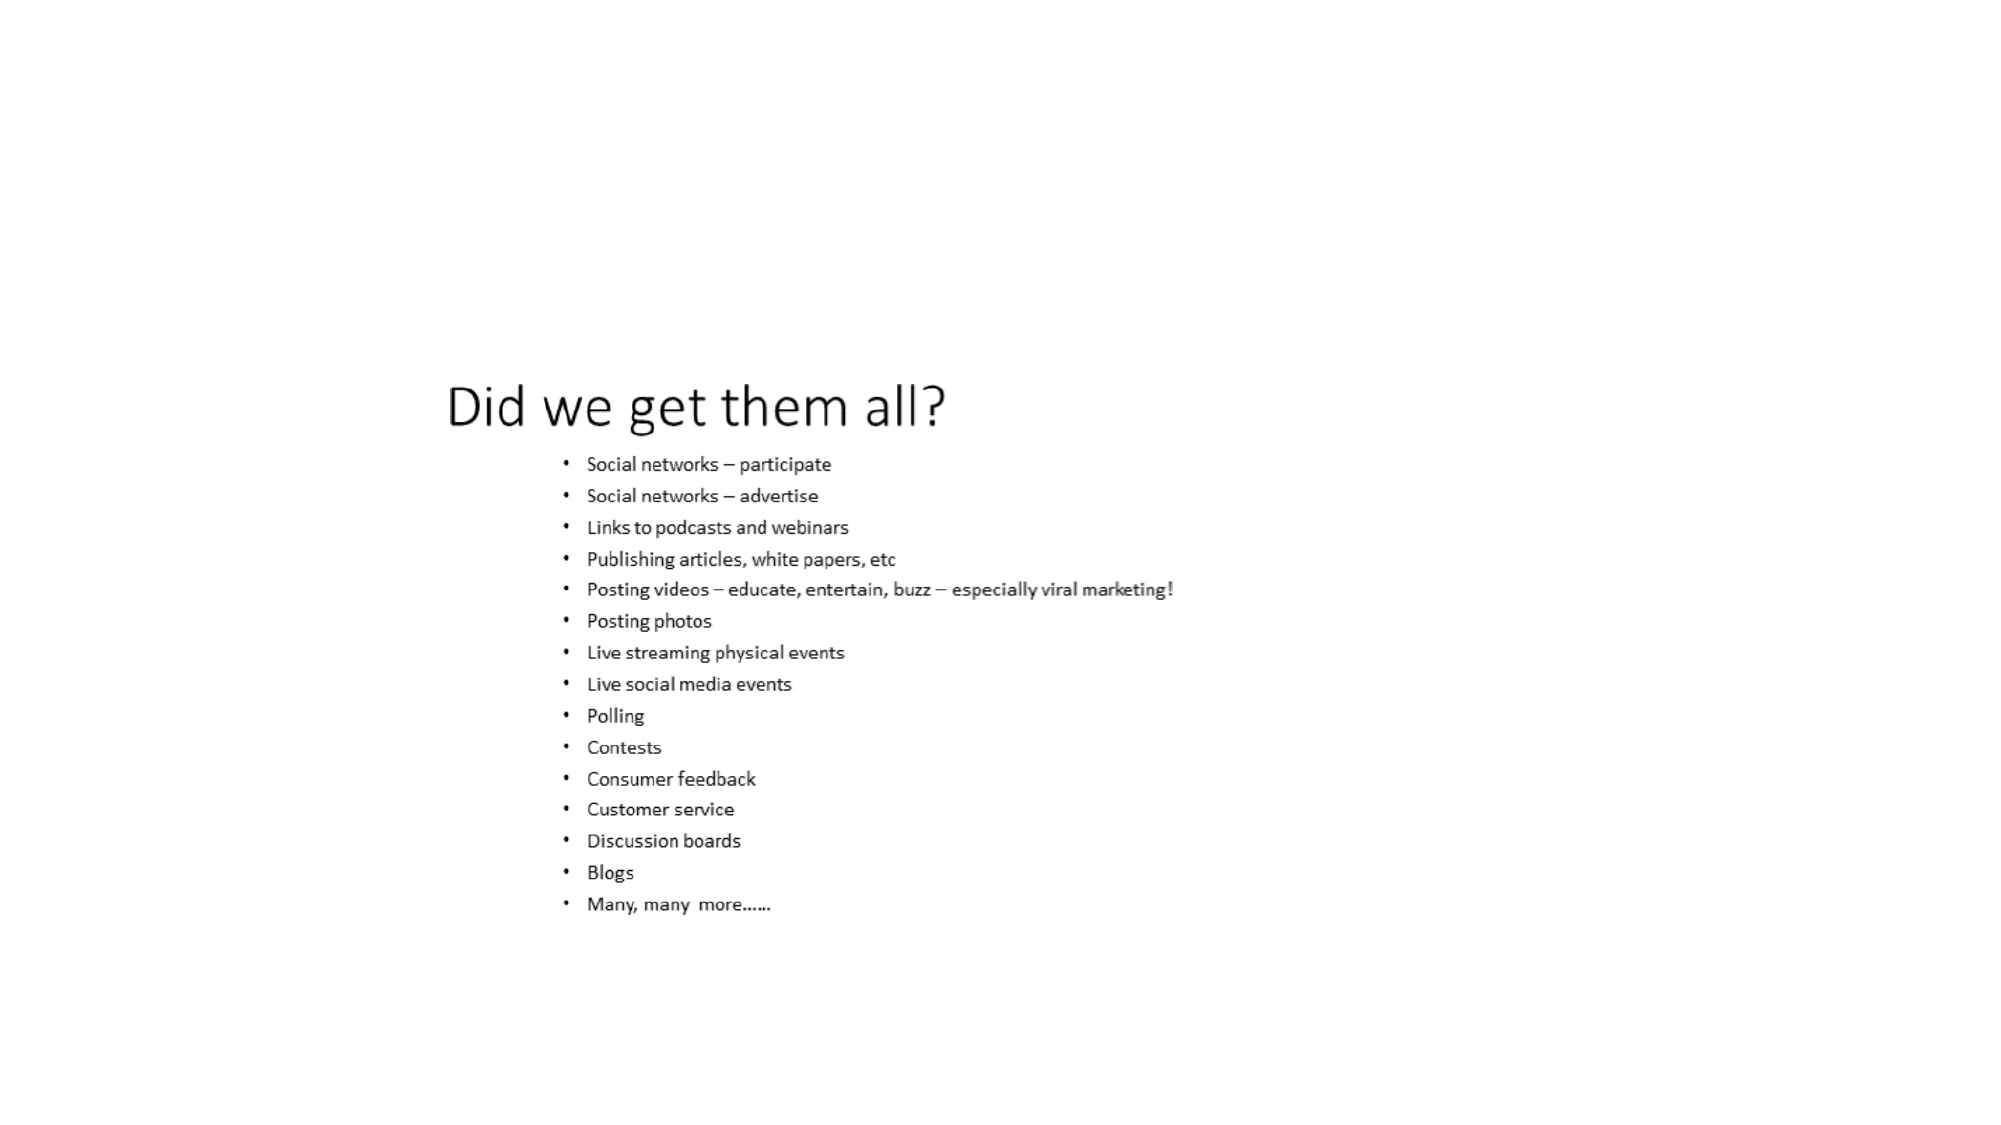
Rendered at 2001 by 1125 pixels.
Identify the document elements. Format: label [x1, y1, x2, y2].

list [351, 299, 1649, 1014]
